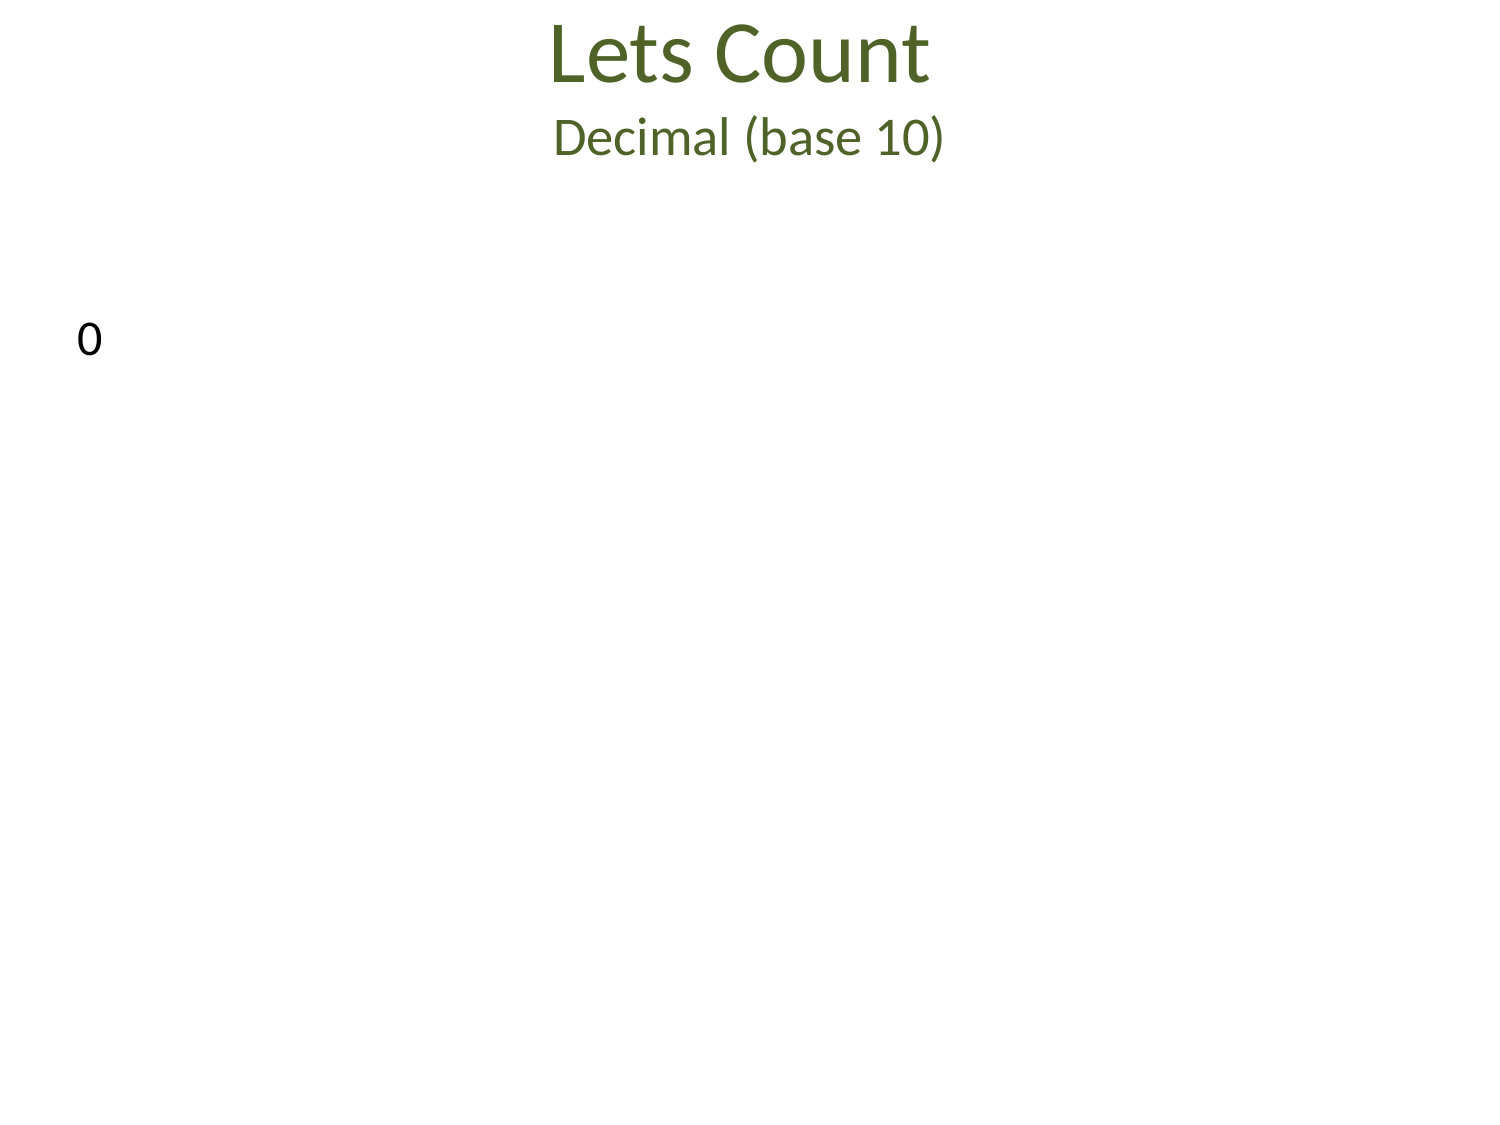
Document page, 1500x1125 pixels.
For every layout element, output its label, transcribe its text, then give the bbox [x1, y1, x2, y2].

list 0 [0, 297, 325, 1125]
title Lets Count Decimal (base 10) [75, 0, 1425, 174]
